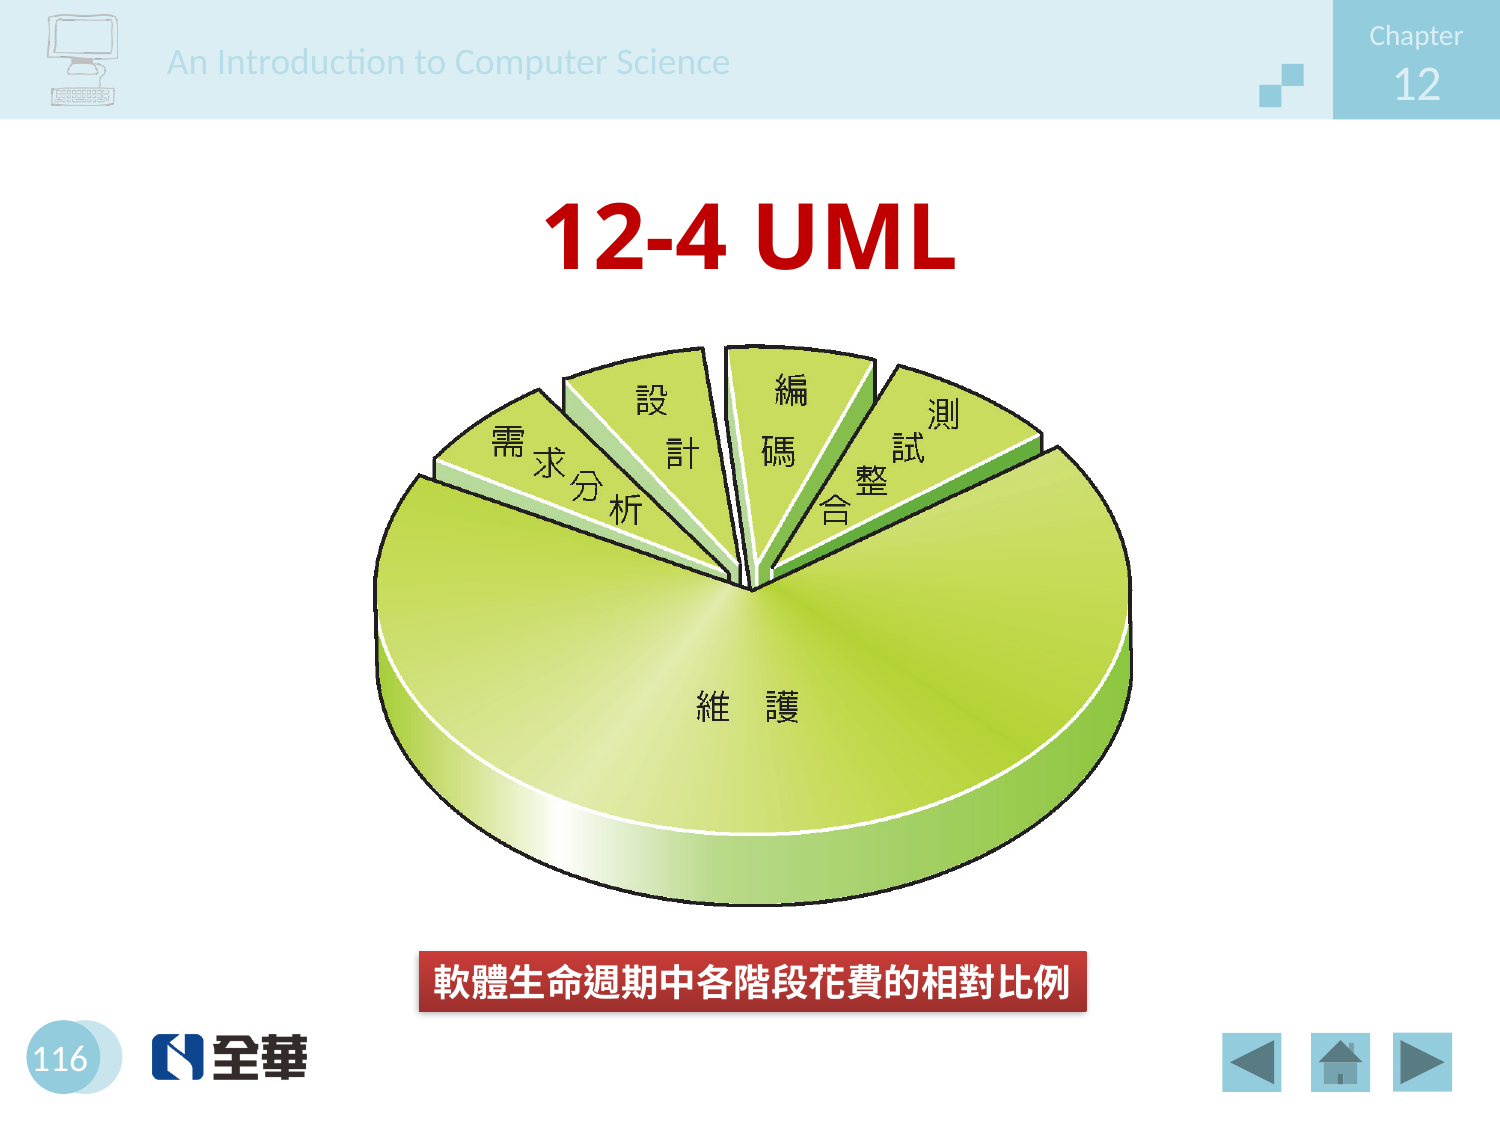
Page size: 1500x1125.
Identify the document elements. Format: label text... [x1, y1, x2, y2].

picture [47, 14, 118, 106]
text_box 軟體生命週期中各階段花費的相對比例 [419, 951, 1087, 1012]
title 12-4 UML [75, 138, 1425, 327]
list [373, 329, 1133, 907]
picture [152, 1034, 307, 1080]
